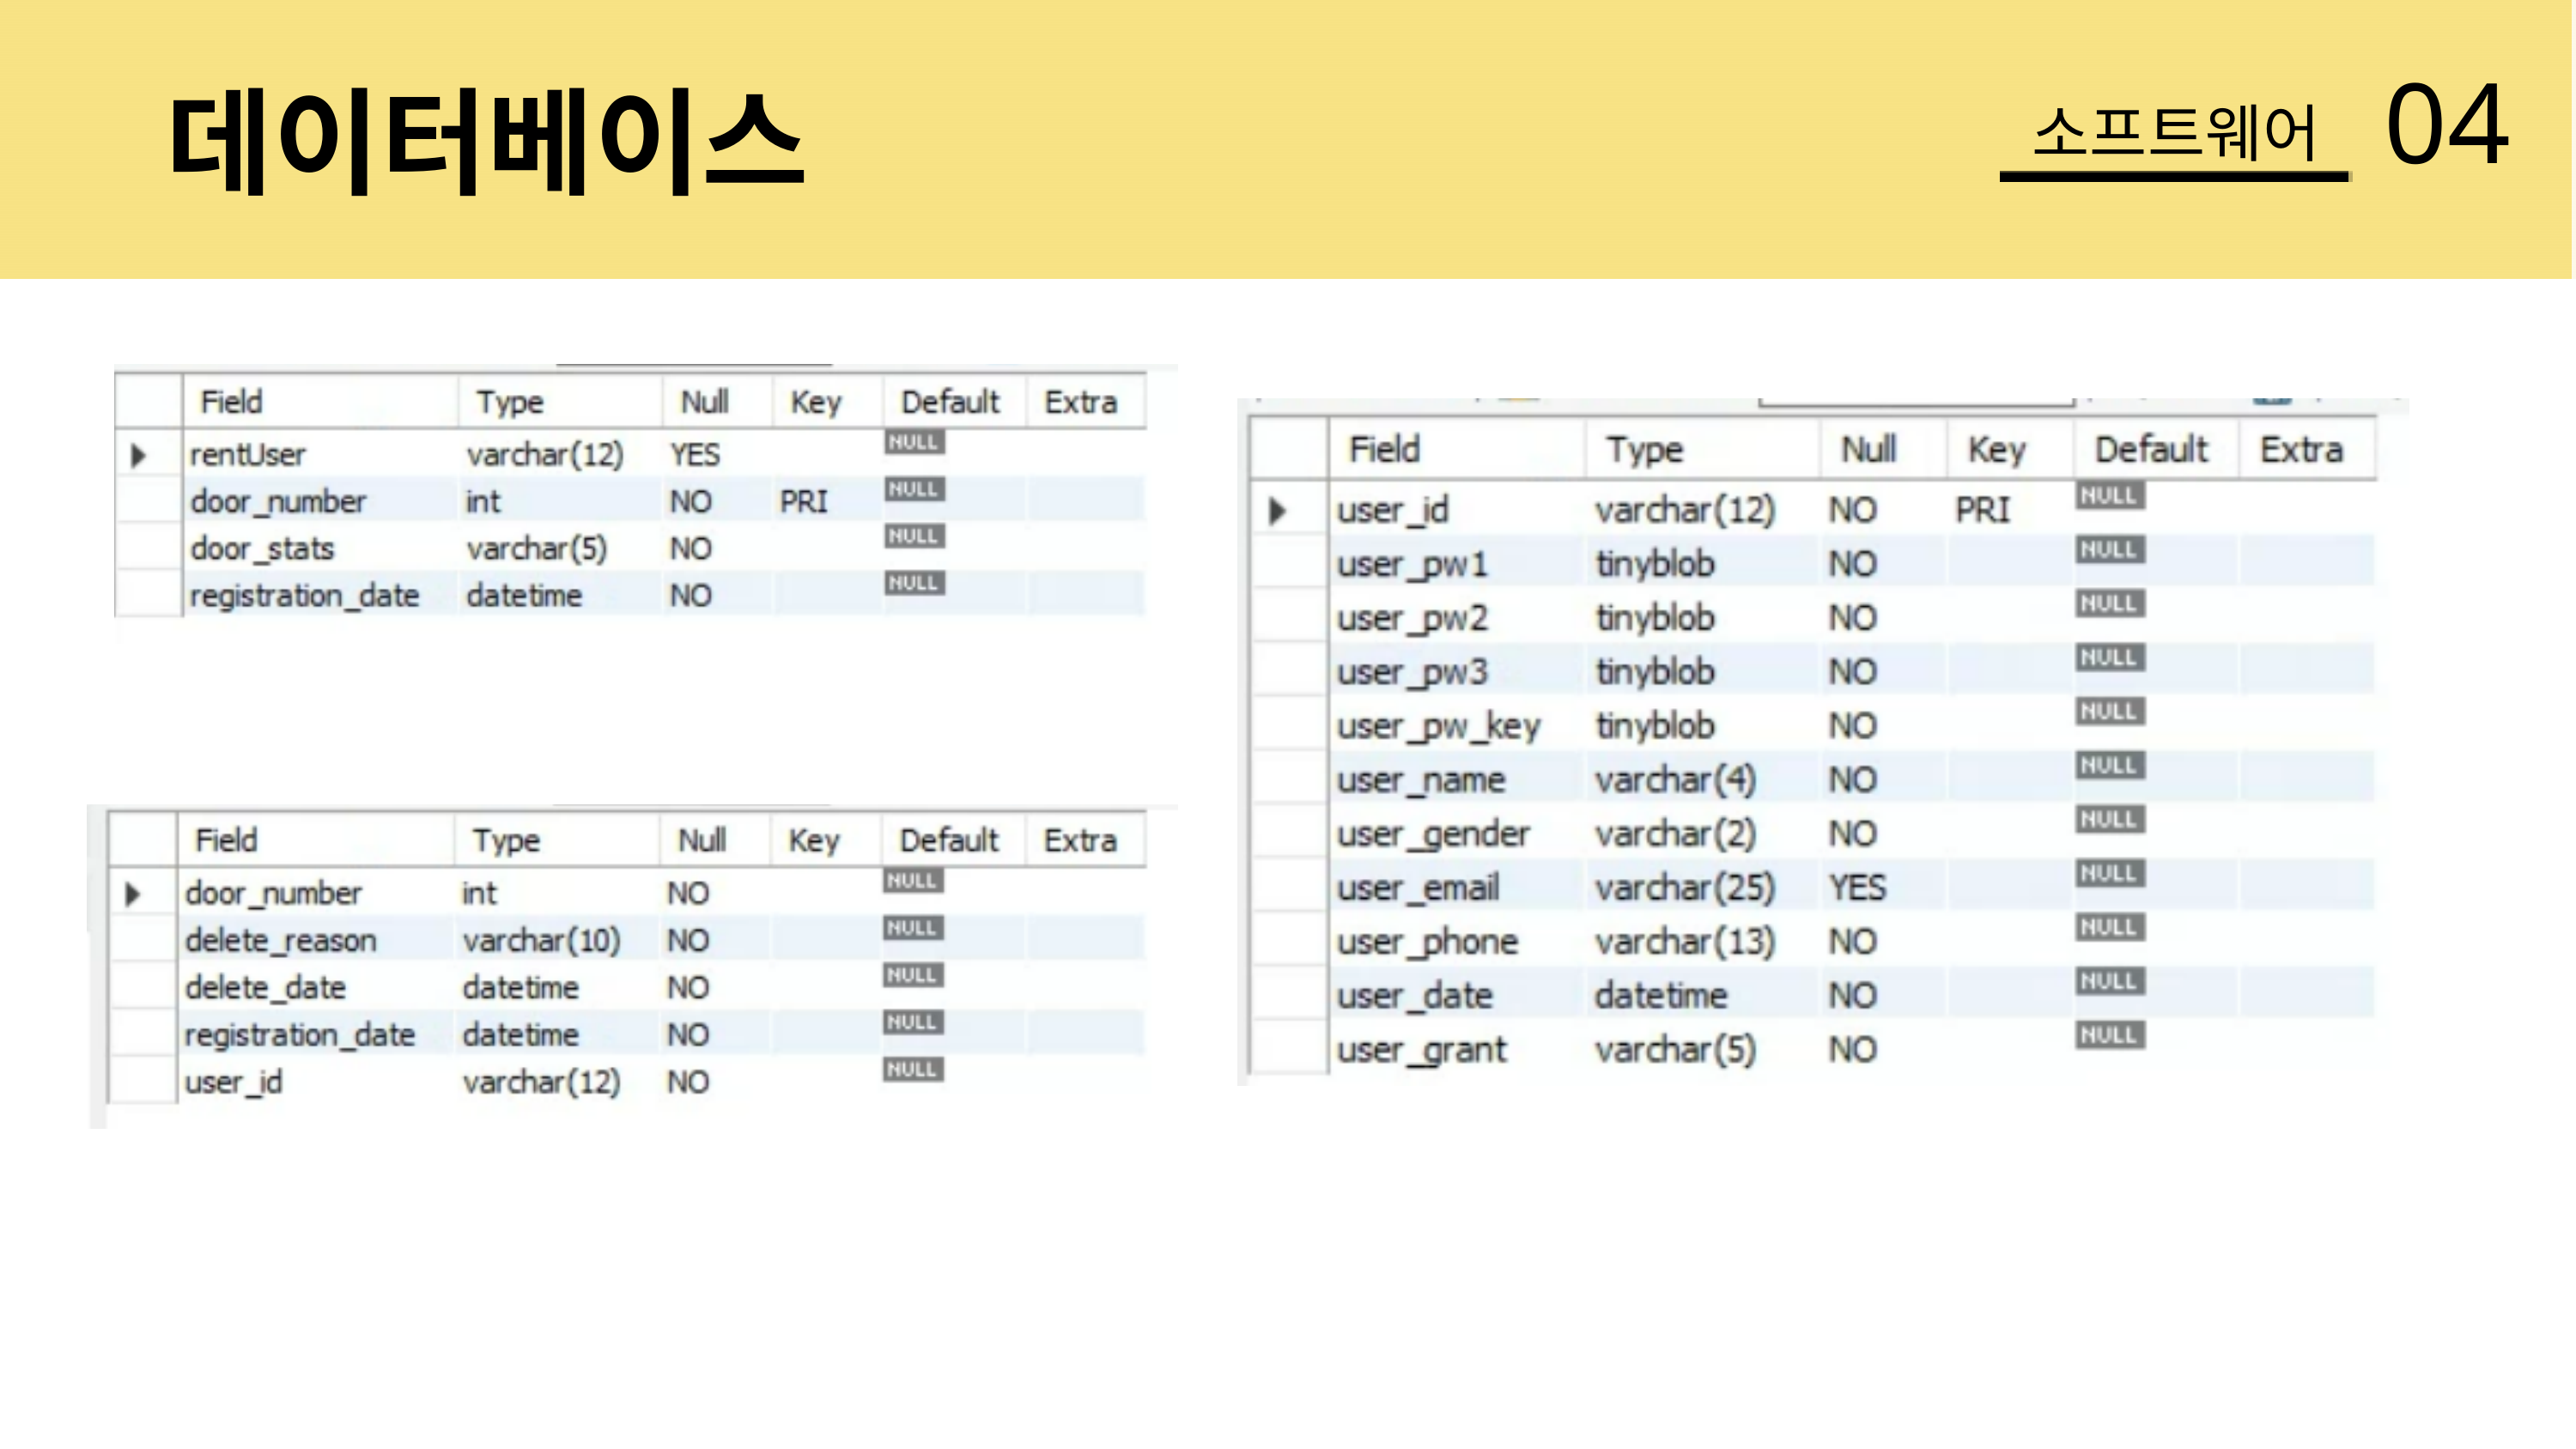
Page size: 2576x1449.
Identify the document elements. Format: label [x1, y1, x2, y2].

picture [1237, 398, 2409, 1086]
picture [0, 0, 2576, 280]
picture [87, 804, 1178, 1129]
picture [114, 364, 1178, 645]
